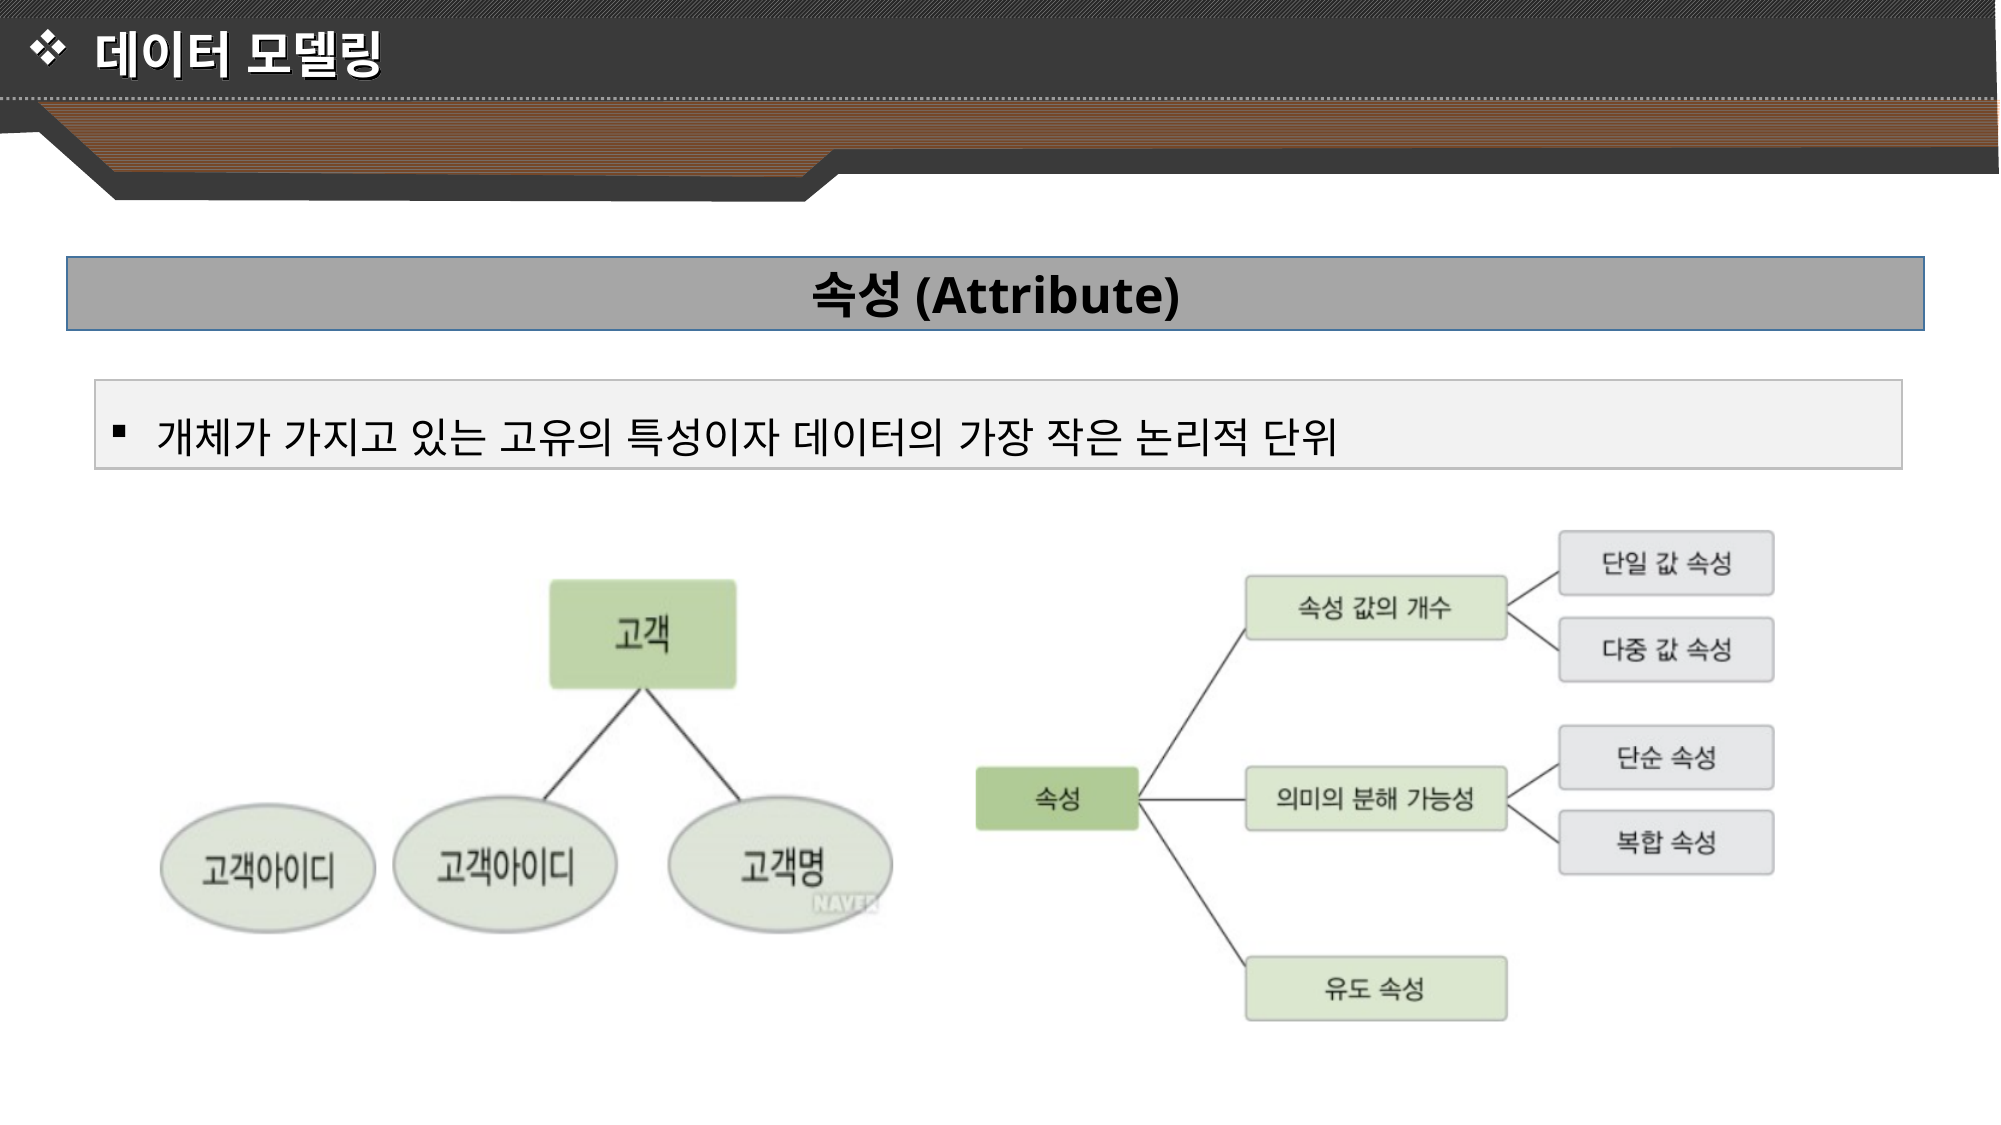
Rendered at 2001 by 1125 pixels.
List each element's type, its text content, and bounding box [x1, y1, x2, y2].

text_box [90, 178, 834, 202]
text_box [930, 518, 1816, 1036]
text_box [0, 0, 1996, 18]
text_box 데이터 모델링 [10, 15, 1000, 91]
text_box 속성(Attribute) [66, 256, 1925, 331]
text_box [0, 18, 1998, 98]
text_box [0, 98, 2000, 178]
picture [140, 574, 908, 949]
text_box 개체가 가지고 있는 고유의 특성이자 데이터의 가장 작은 논리적 단위 [94, 379, 1903, 470]
